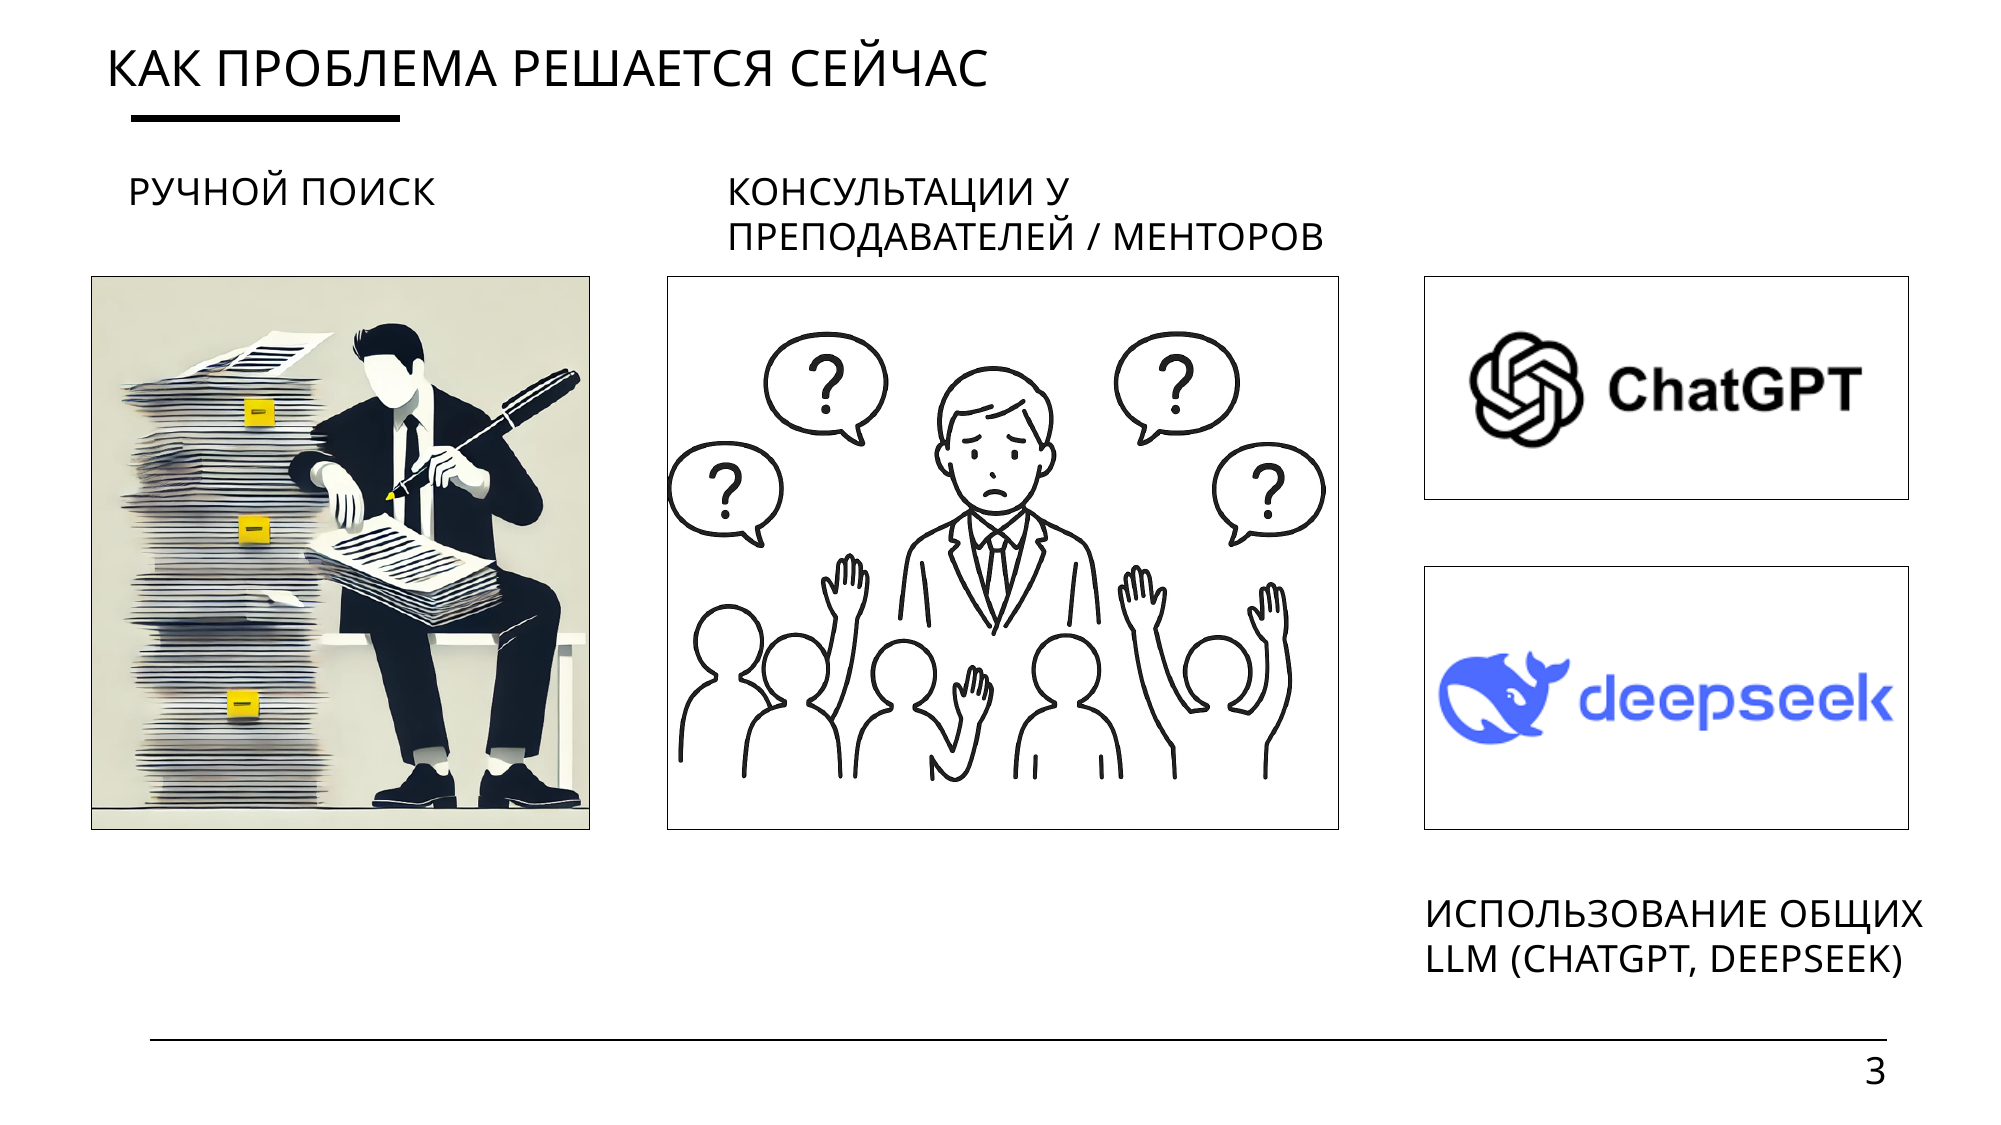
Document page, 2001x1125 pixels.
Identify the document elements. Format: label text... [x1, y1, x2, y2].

text_box Ручной Поиск [113, 160, 712, 243]
picture [1424, 566, 1909, 830]
picture [667, 276, 1339, 830]
slide_number 3 [1791, 1042, 1902, 1103]
picture [91, 276, 590, 830]
text_box Консультации у Преподавателей / менторов [712, 160, 1588, 267]
text_box Использование общих LLM (CHATGPT, Deepseek) [1409, 882, 2000, 965]
picture [1424, 276, 1909, 500]
text_box Как проблема решается сейчас [91, 29, 1170, 144]
